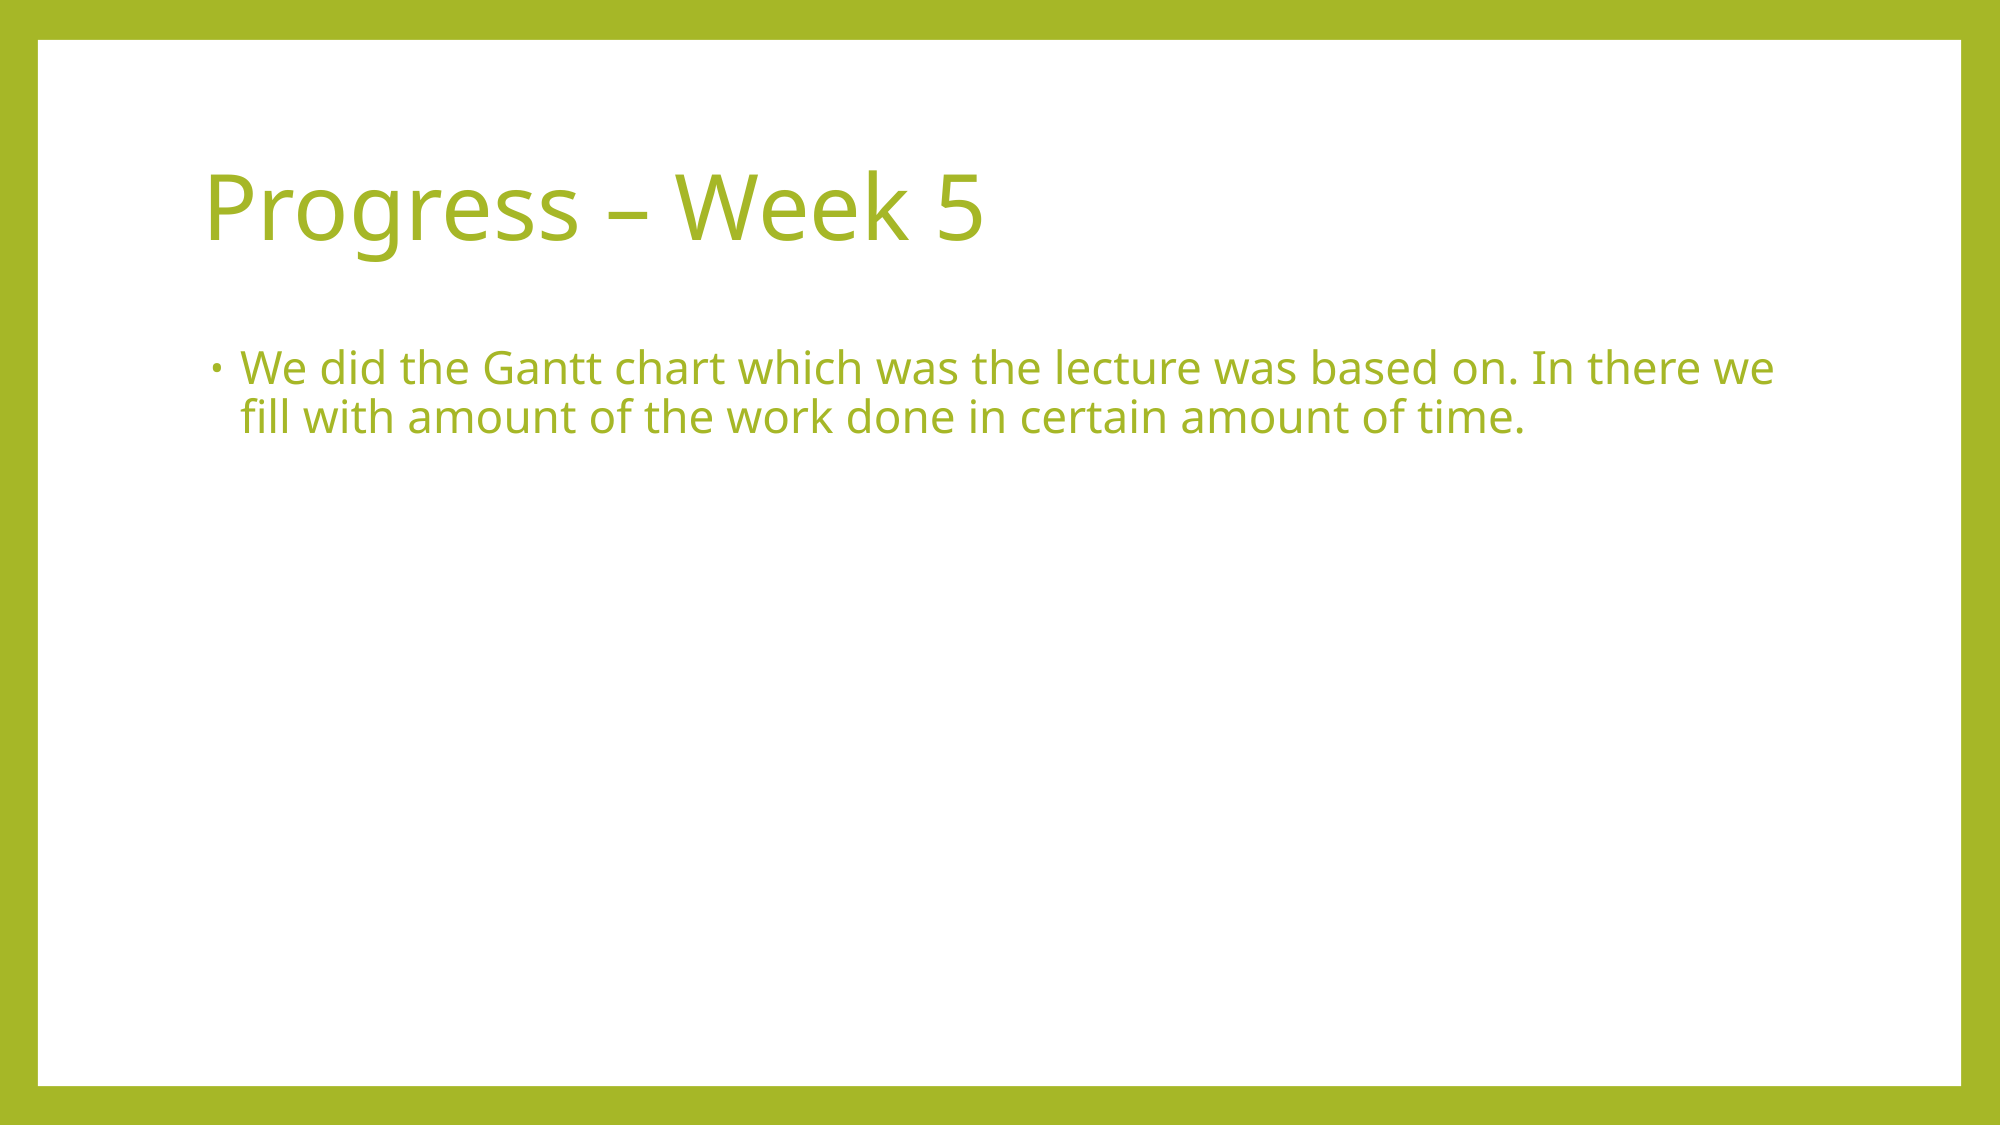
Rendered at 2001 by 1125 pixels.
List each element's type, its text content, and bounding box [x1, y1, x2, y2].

list We did the Gantt chart which was the lecture was based on. In there we fill with amount of the work done in certain amount of time. [187, 337, 1808, 1000]
title Progress – Week 5 [187, 99, 1808, 323]
